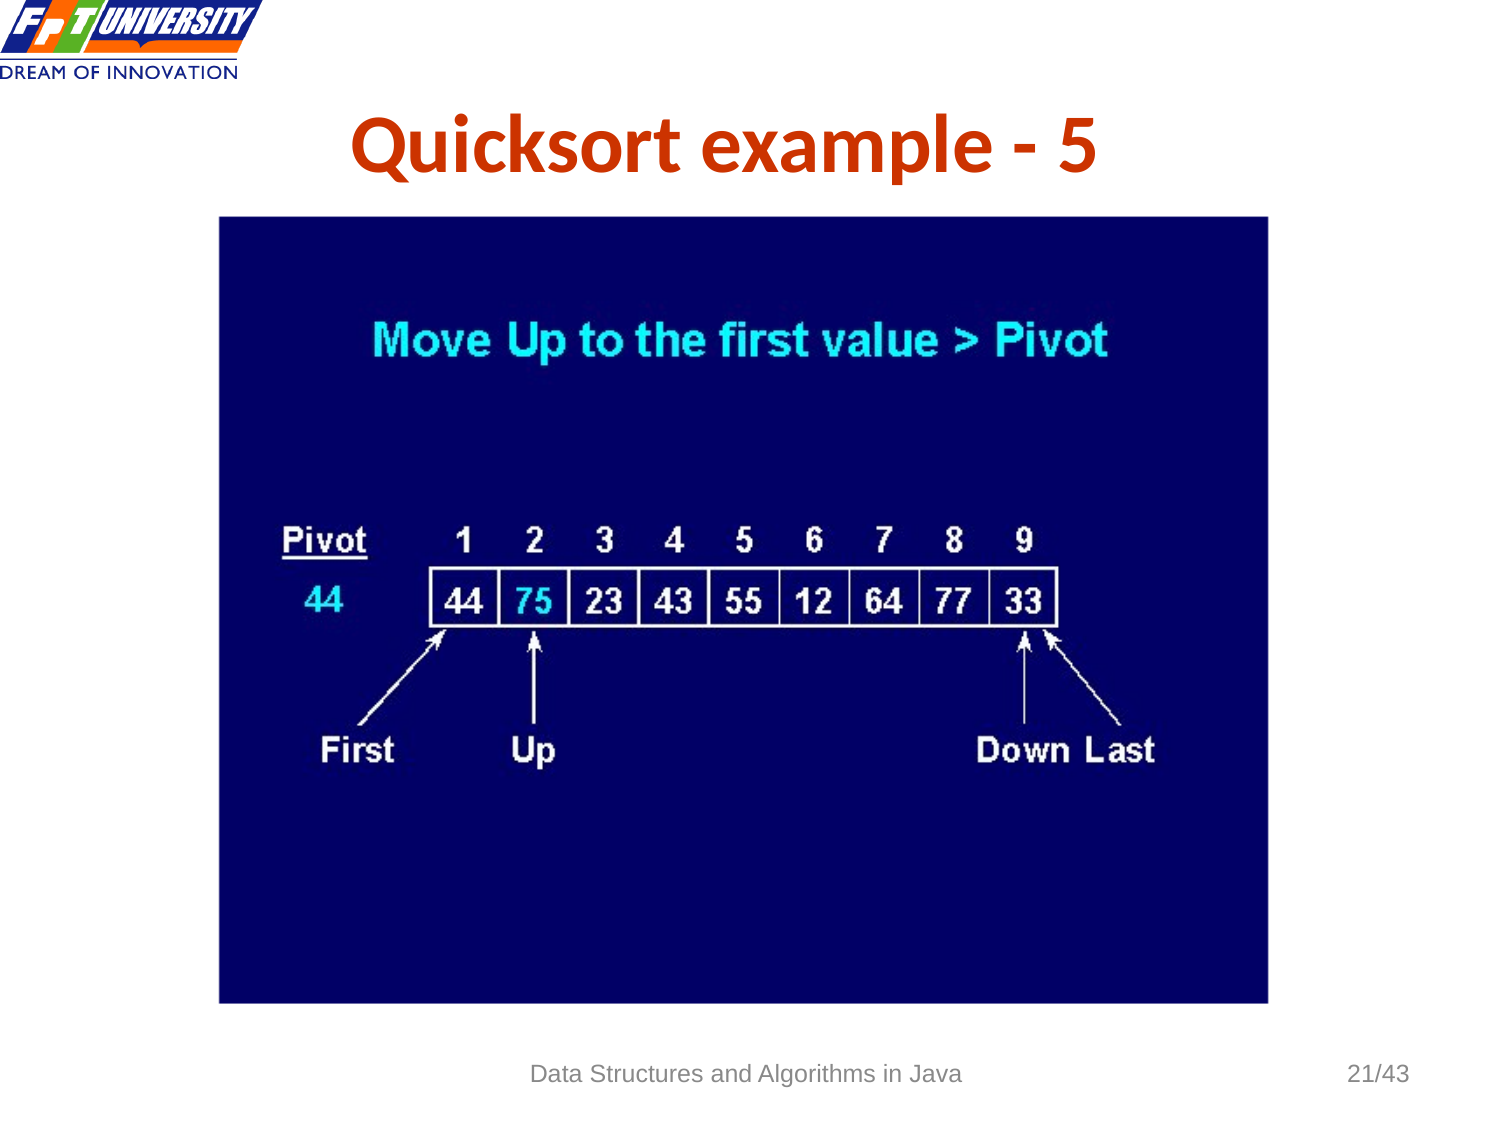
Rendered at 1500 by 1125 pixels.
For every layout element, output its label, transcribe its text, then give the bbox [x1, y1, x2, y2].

picture [0, 0, 263, 79]
title Quicksort example - 5 [224, 37, 1226, 210]
picture [212, 212, 1276, 1010]
footer Data Structures and Algorithms in Java [474, 1042, 1025, 1103]
slide_number 21/43 [1074, 1042, 1425, 1103]
